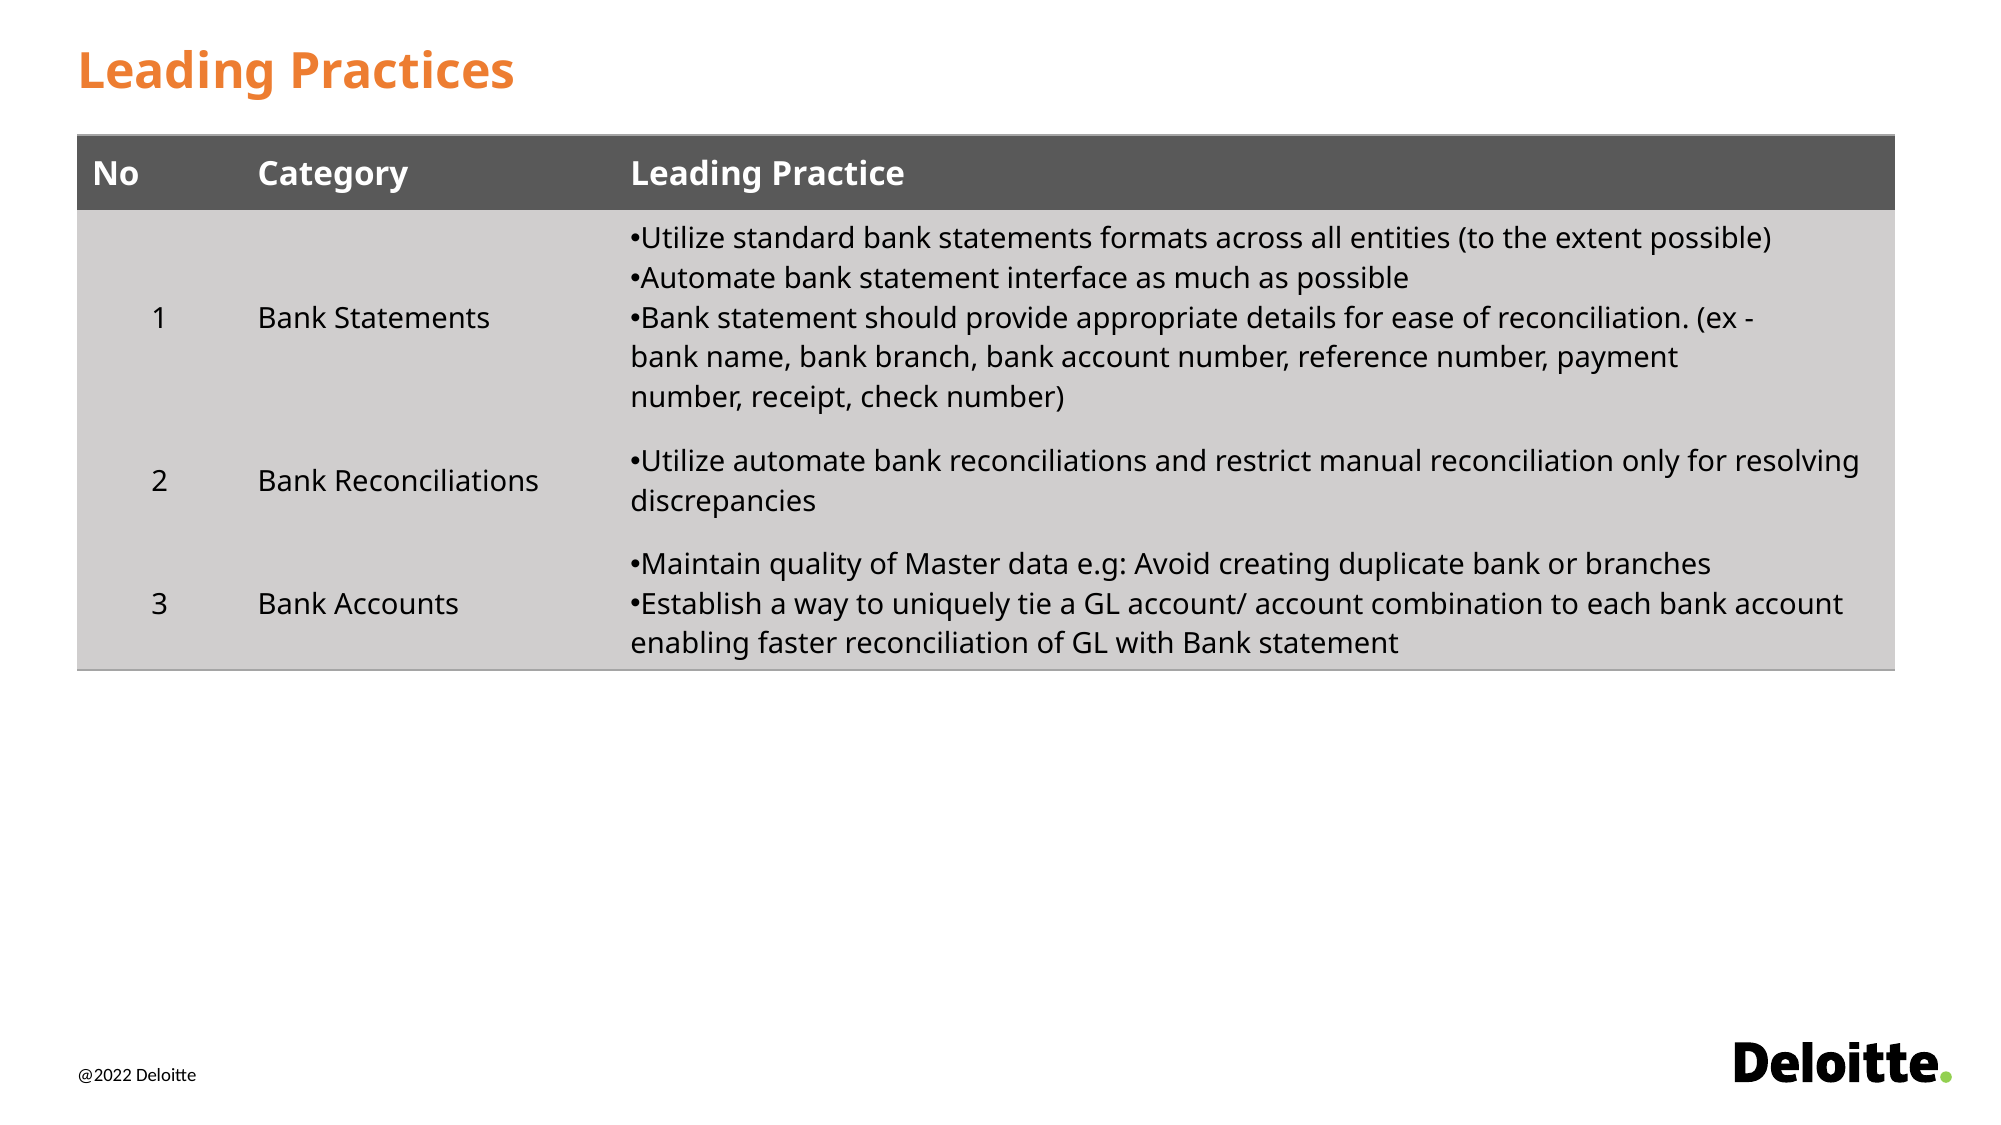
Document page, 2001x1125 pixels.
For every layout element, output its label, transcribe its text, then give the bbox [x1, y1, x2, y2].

table_cell Utilize standard bank statements formats across all entities (to the extent possible)​ Automate bank statement interface as much as possible​ Bank statement should provide appropriate details for ease of reconciliation. (ex - bank name, bank branch, bank account number, reference number, payment number, receipt, check number)​ [615, 210, 1895, 424]
table_cell Maintain quality of Master data e.g: Avoid creating duplicate bank or branches Establish a way to uniquely tie a GL account/ account combination to each bank account enabling faster reconciliation of GL with Bank statement [615, 536, 1895, 669]
table_header Category [243, 136, 615, 210]
table_cell Bank Reconciliations​ [243, 424, 615, 536]
table_cell 1​ [77, 210, 243, 424]
title Leading Practices [77, 45, 1923, 101]
table_cell Utilize automate bank reconciliations and restrict manual reconciliation only for resolving discrepancies​ [615, 424, 1895, 536]
table_header No [77, 136, 243, 210]
table_cell Bank Accounts [243, 536, 615, 669]
table_cell 2​ [77, 424, 243, 536]
table_cell Bank Statements​ [243, 210, 615, 424]
table_cell 3 [77, 536, 243, 669]
table_header Leading Practice [615, 136, 1895, 210]
